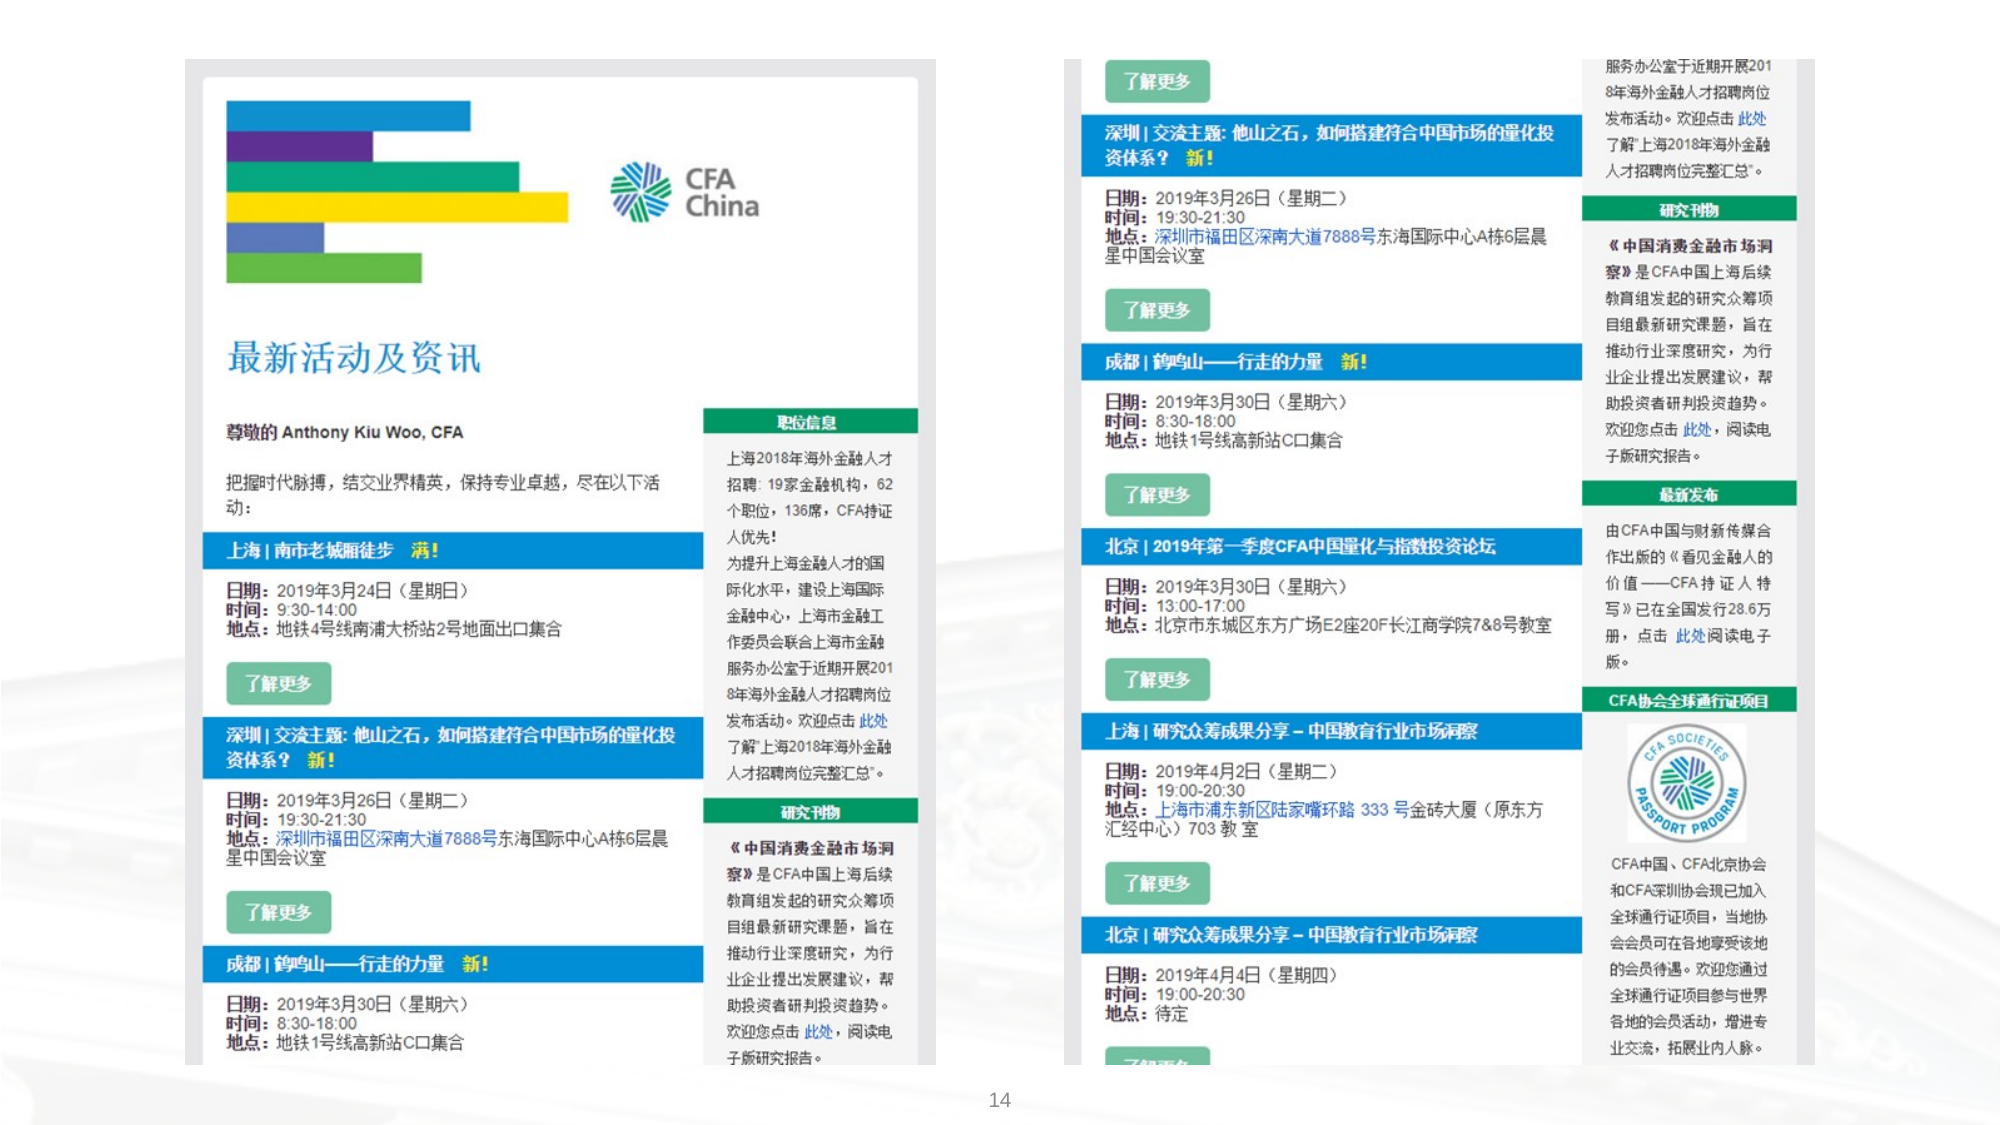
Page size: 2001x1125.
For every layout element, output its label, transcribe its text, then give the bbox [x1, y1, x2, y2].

picture [185, 59, 936, 1065]
slide_number 14 [774, 1065, 1225, 1125]
picture [1064, 59, 1815, 1065]
